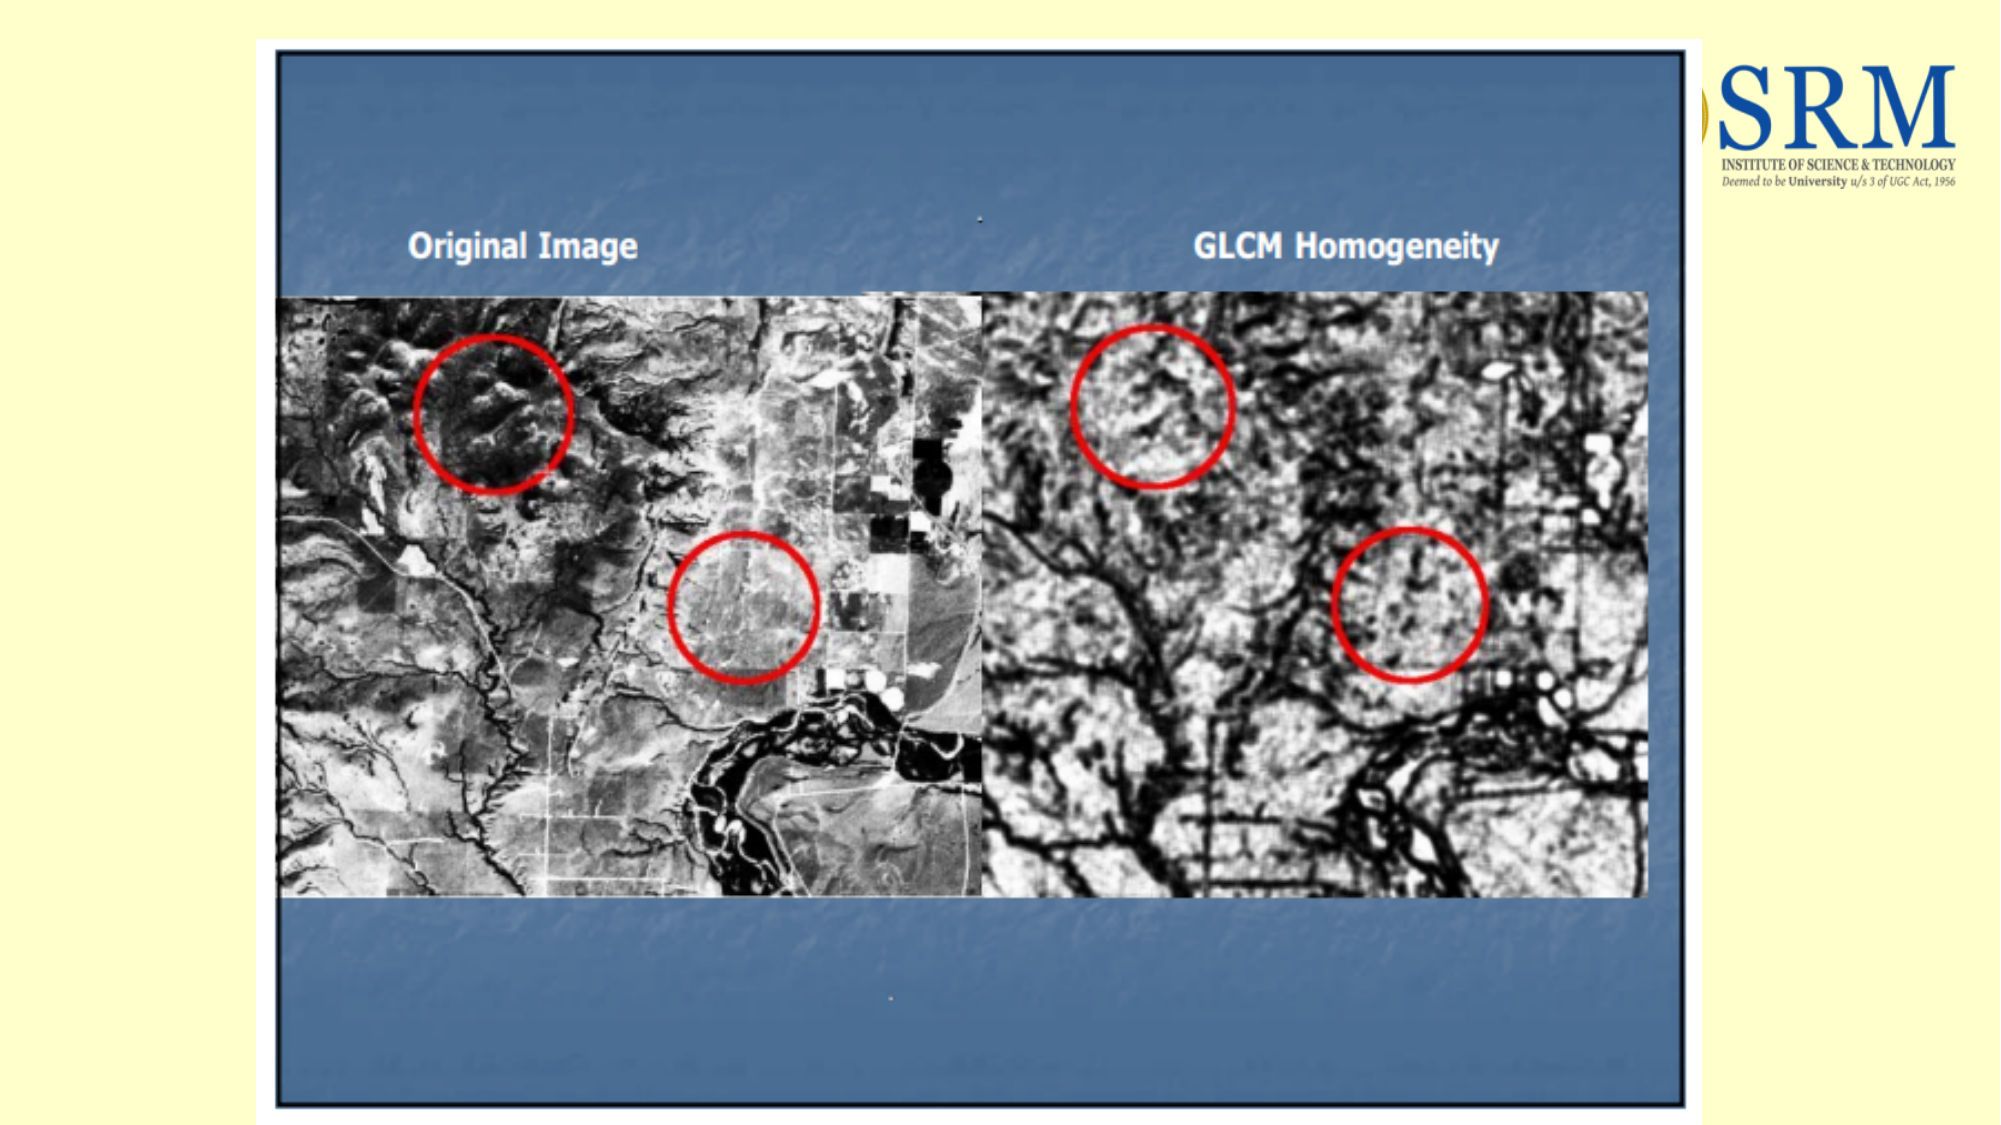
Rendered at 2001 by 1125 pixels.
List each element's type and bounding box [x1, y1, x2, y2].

picture [256, 39, 1956, 1125]
